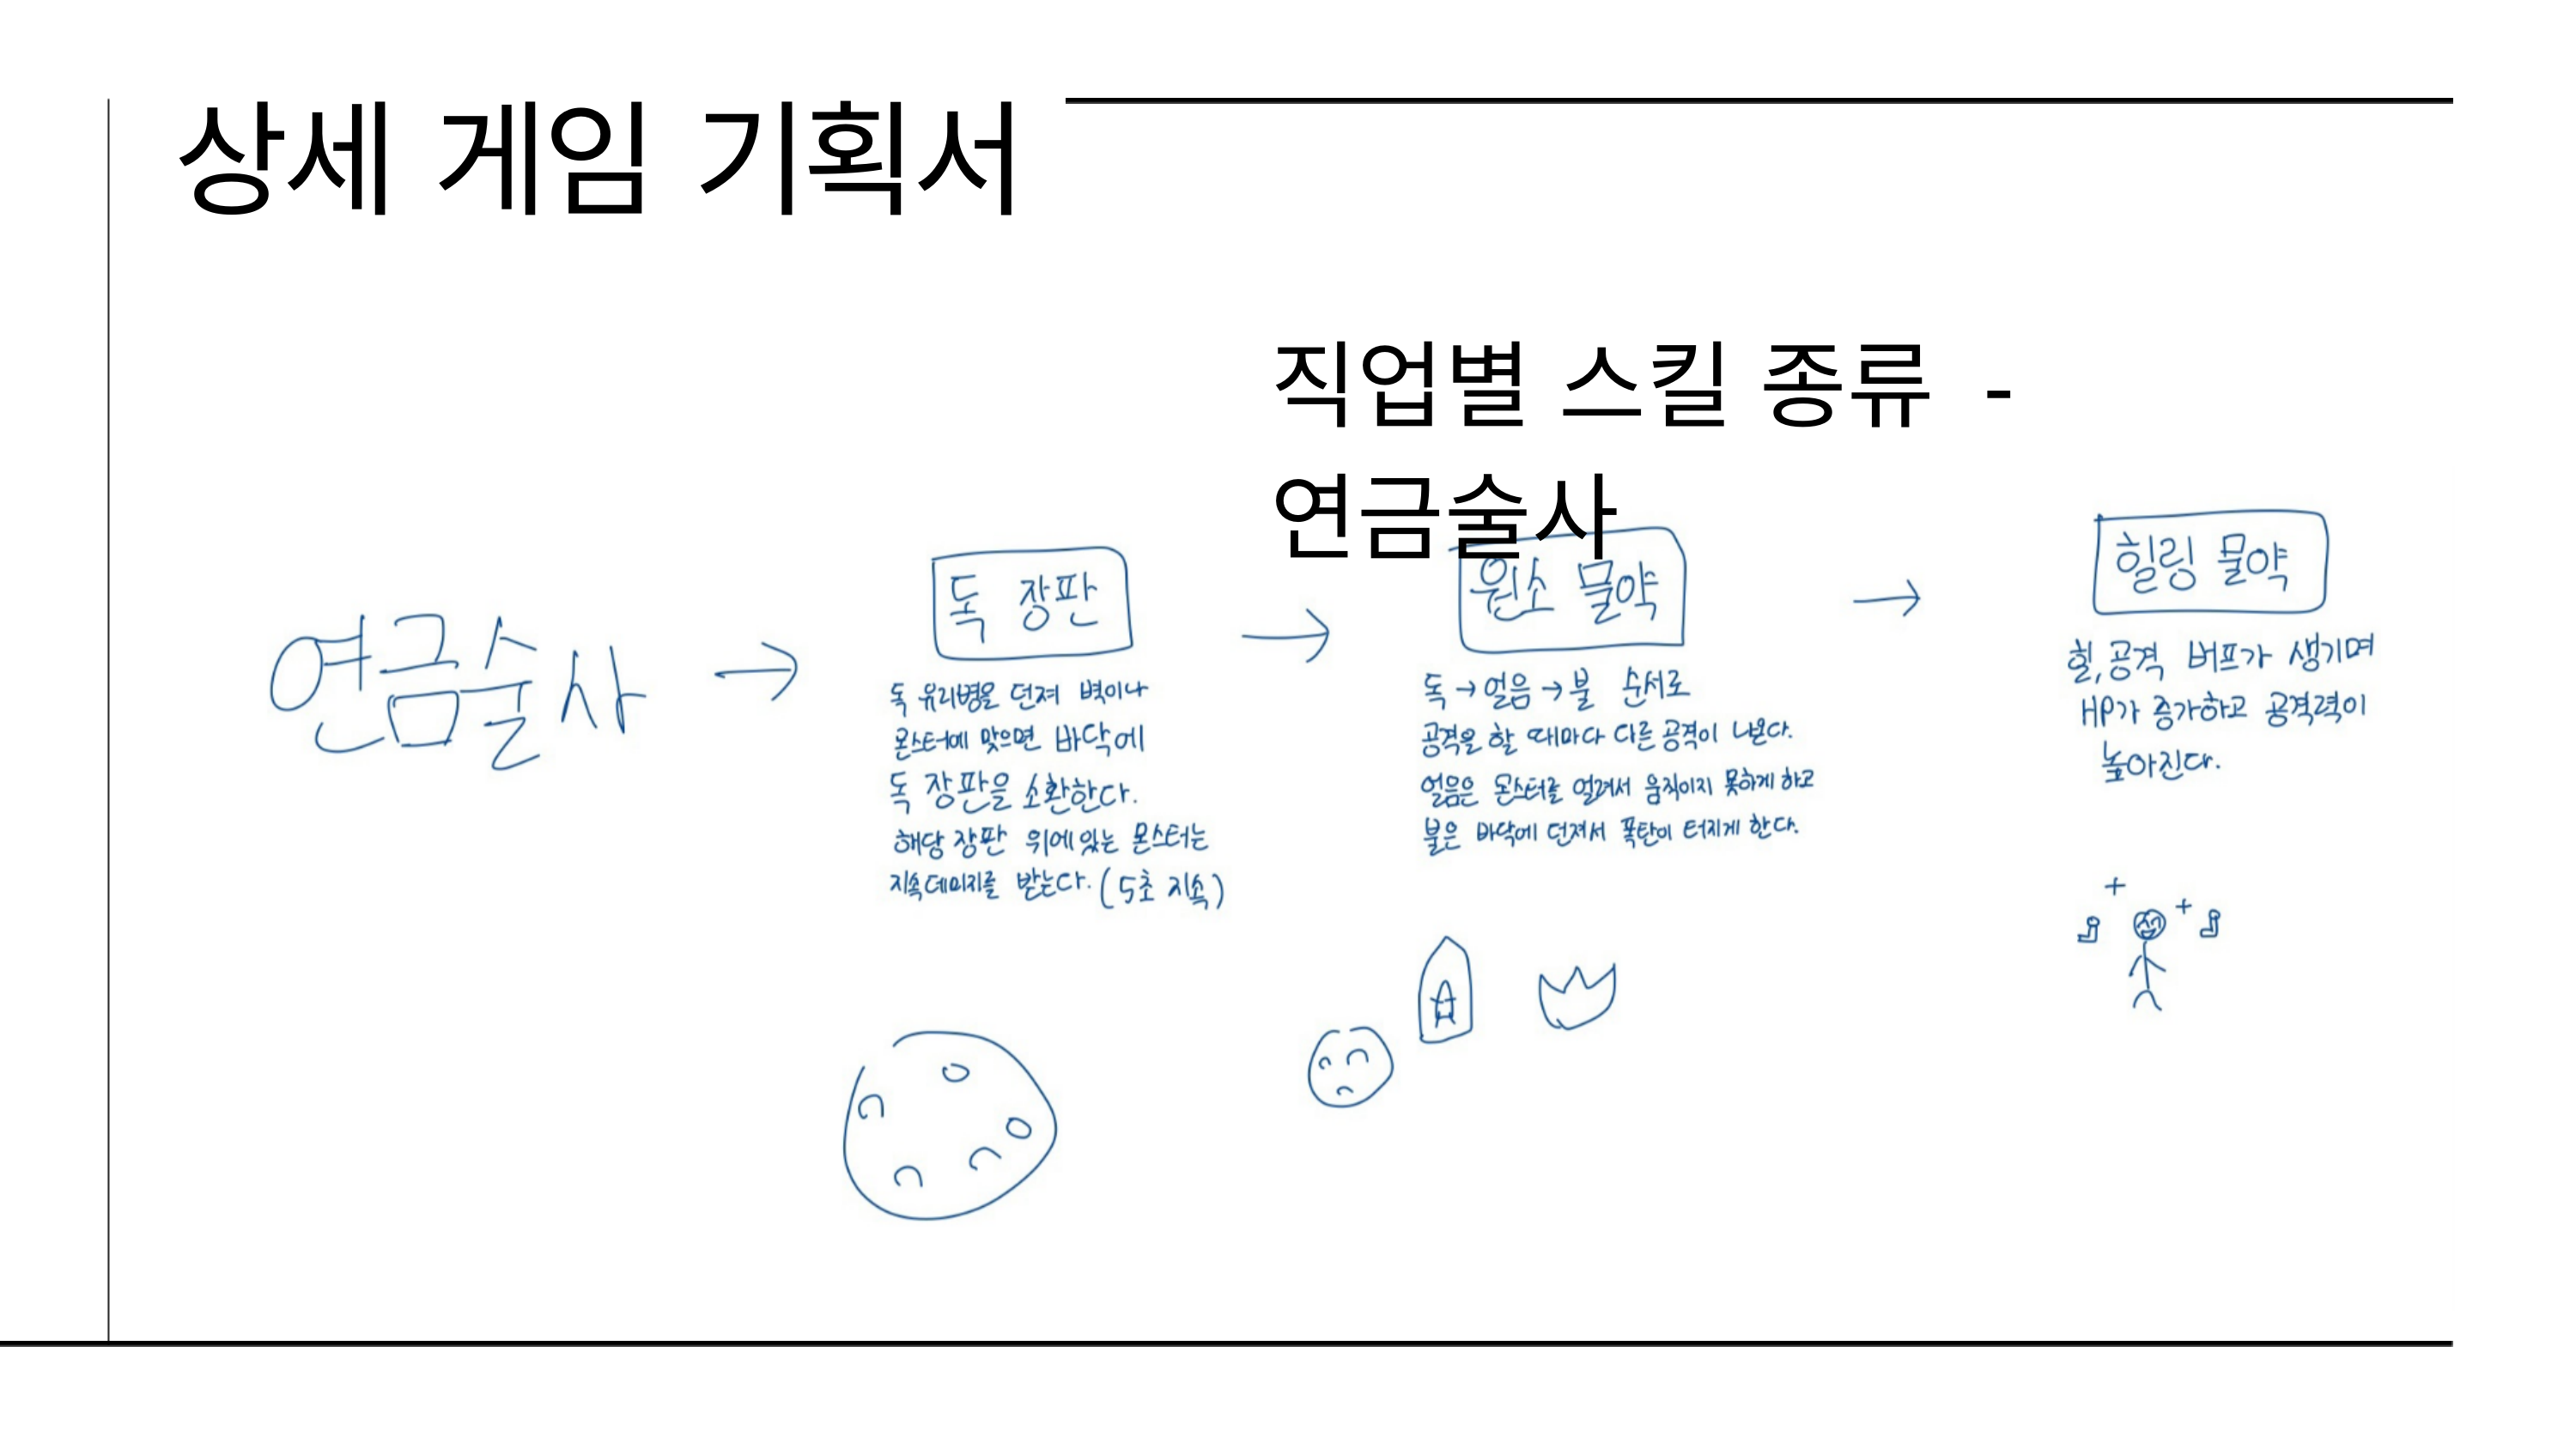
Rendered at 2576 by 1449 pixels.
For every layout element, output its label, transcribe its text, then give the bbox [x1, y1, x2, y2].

picture [0, 100, 2455, 1347]
text_box 직업별 스킬 종류 - 연금술사 [1270, 307, 2344, 440]
picture [1066, 98, 2453, 104]
text_box 상세 게임 기획서 [173, 73, 1084, 249]
